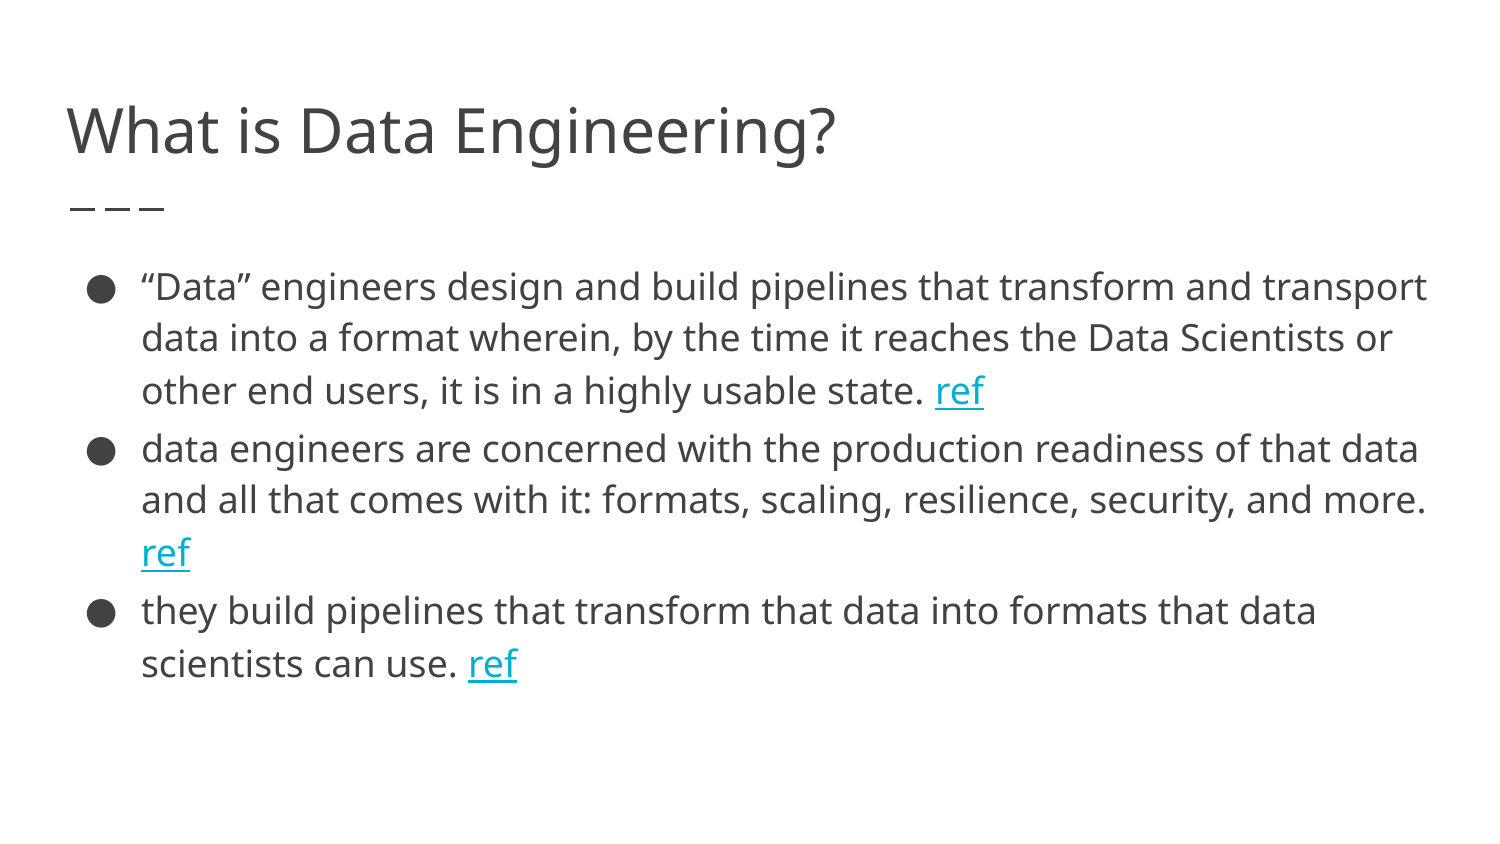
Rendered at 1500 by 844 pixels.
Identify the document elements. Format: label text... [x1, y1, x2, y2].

title What is Data Engineering? [51, 61, 1449, 182]
list “Data” engineers design and build pipelines that transform and transport data into a format wherein, by the time it reaches the Data Scientists or other end users, it is in a highly usable state. ref data engineers are concerned with the production readiness of that data and all that comes with it: formats, scaling, resilience, security, and more. ref they build pipelines that transform that data into formats that data scientists can use. ref [51, 240, 1449, 750]
